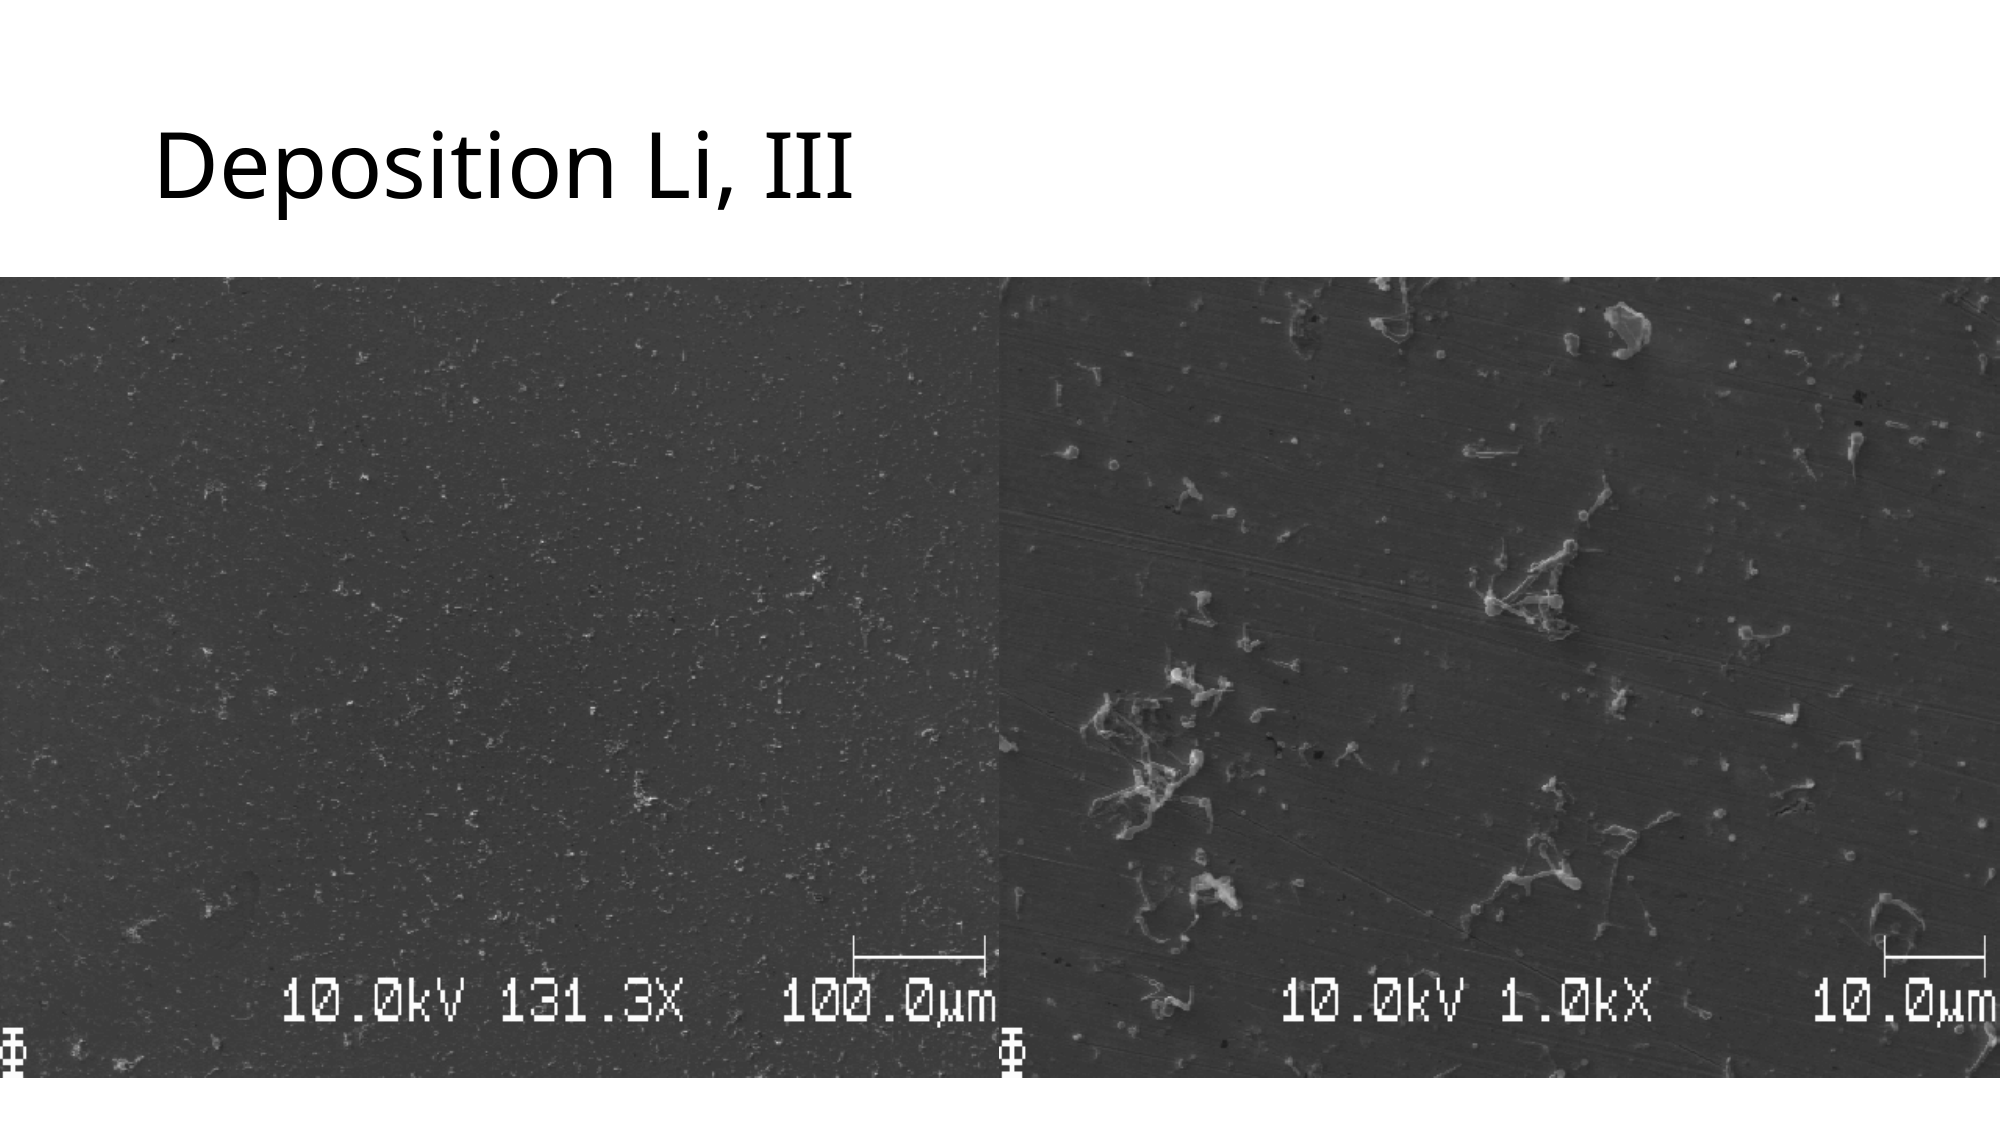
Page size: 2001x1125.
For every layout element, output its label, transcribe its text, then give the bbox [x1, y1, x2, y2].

picture [0, 277, 2000, 1078]
title Deposition Li, III [137, 59, 1863, 277]
